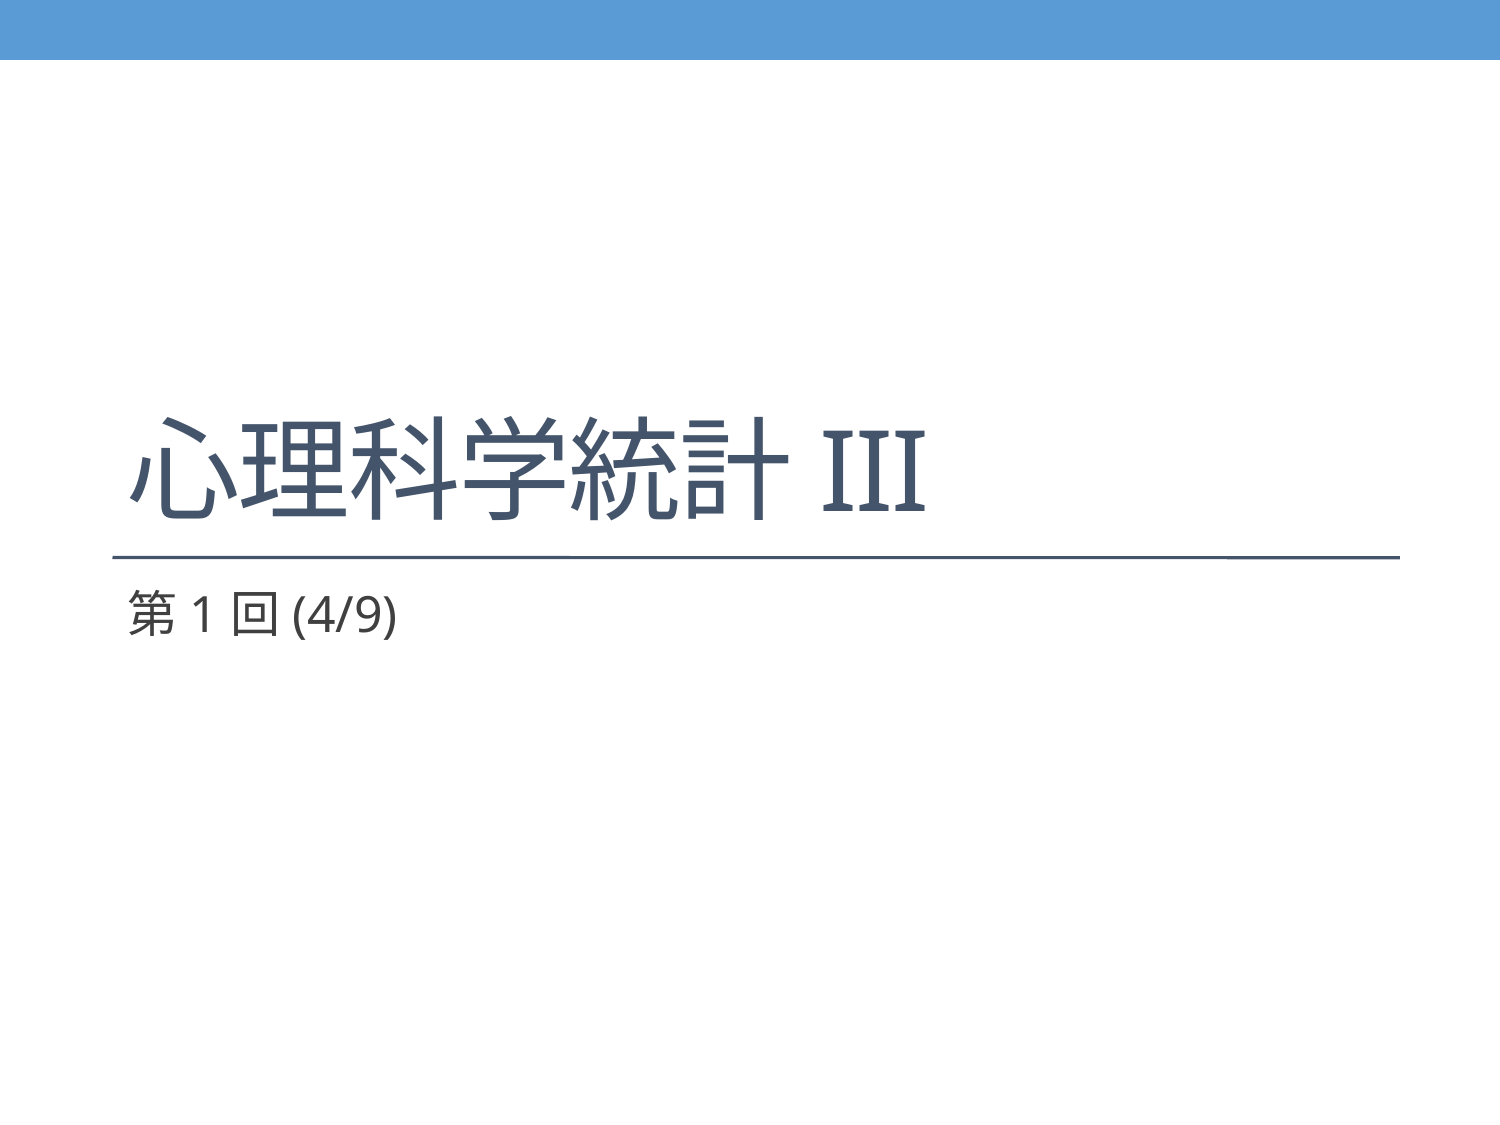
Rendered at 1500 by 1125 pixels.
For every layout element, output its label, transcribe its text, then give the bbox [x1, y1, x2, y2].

title 心理科学統計III [112, 224, 1400, 542]
subtitle 第1回(4/9) [112, 575, 1163, 863]
